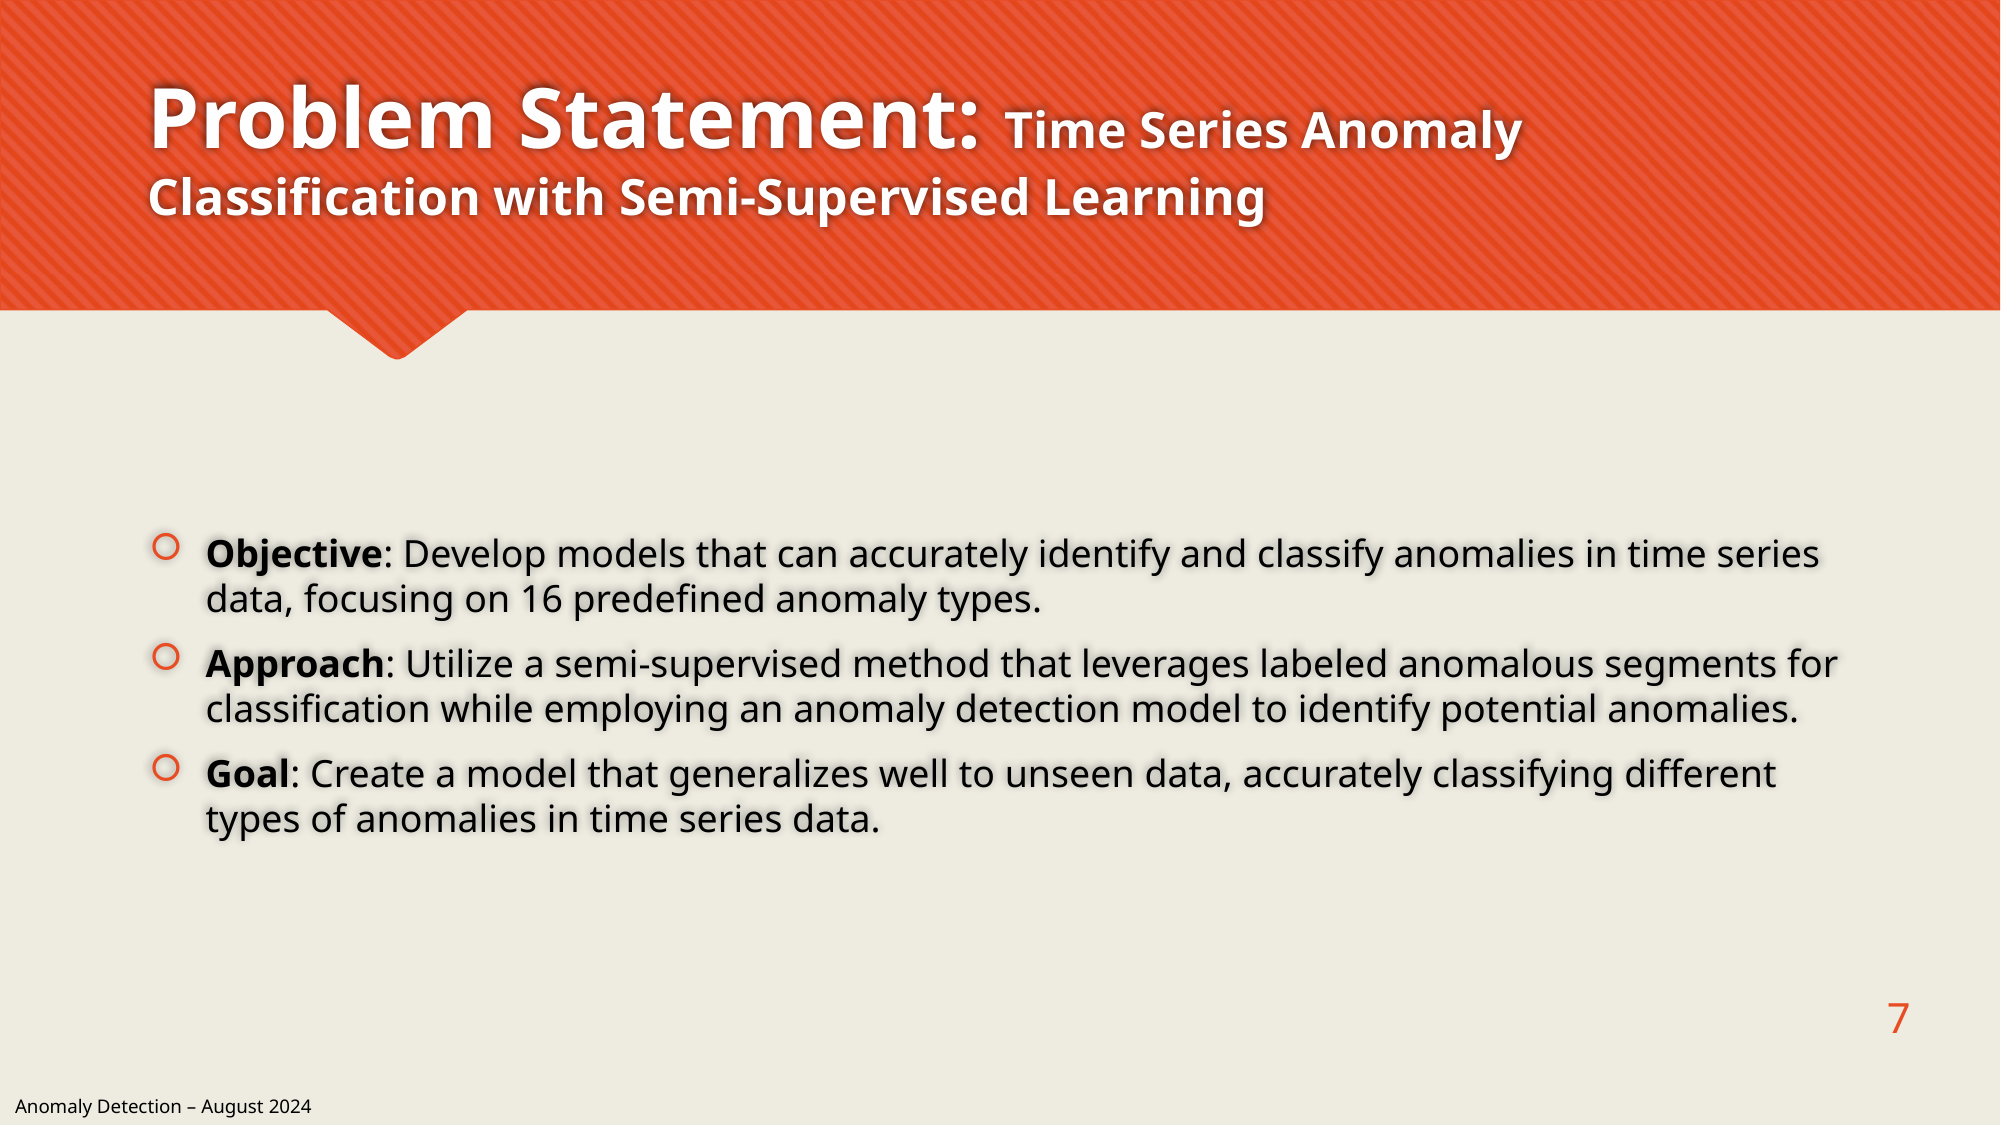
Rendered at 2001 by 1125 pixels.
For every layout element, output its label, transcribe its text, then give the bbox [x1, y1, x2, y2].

title Problem Statement: Time Series Anomaly Classification with Semi-Supervised Learning [132, 73, 1868, 233]
slide_number 7 [1751, 970, 1926, 1051]
list Objective: Develop models that can accurately identify and classify anomalies in time series data, focusing on 16 predefined anomaly types. Approach: Utilize a semi-supervised method that leverages labeled anomalous segments for classification while employing an anomaly detection model to identify potential anomalies. Goal: Create a model that generalizes well to unseen data, accurately classifying different types of anomalies in time series data. [134, 318, 1866, 1051]
footer Anomaly Detection – August 2024 [0, 1065, 1418, 1125]
